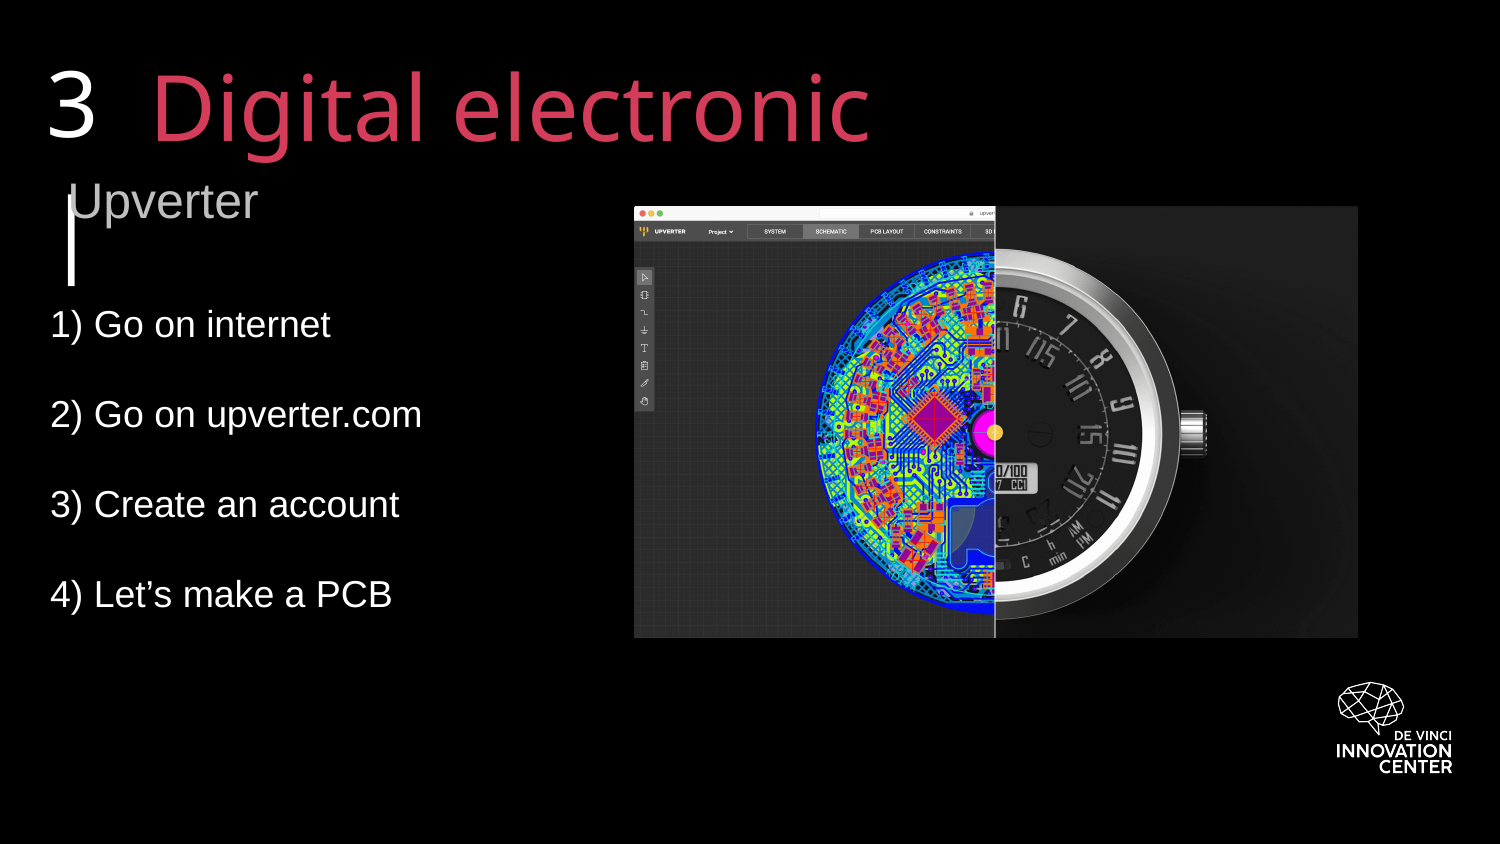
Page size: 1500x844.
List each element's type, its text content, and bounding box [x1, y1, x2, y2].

list 3| [12, 14, 144, 147]
picture [632, 205, 1358, 638]
text_box Upverter [52, 150, 554, 248]
picture [1320, 656, 1471, 807]
list Digital electronic [115, 18, 996, 166]
text_box 1) Go on internet 2) Go on upverter.com 3) Create an account 4) Let’s make a PCB [35, 247, 497, 798]
